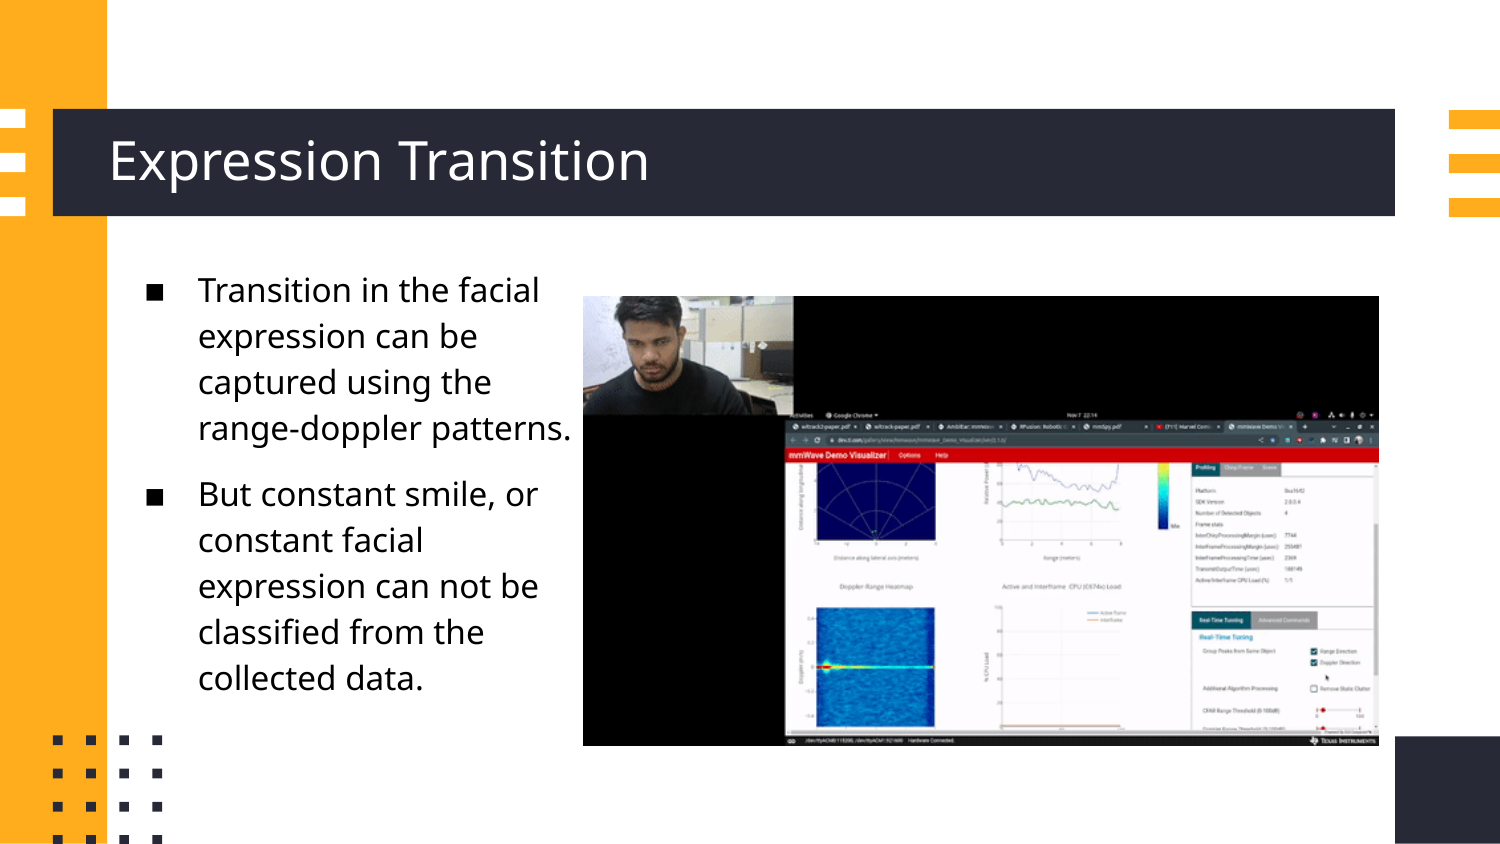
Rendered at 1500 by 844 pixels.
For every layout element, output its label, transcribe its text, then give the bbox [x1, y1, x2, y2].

title Expression Transition [108, 108, 1396, 217]
picture [583, 296, 1379, 746]
list Transition in the facial expression can be captured using the range-doppler patterns. But constant smile, or constant facial expression can not be classified from the collected data. [122, 263, 574, 765]
